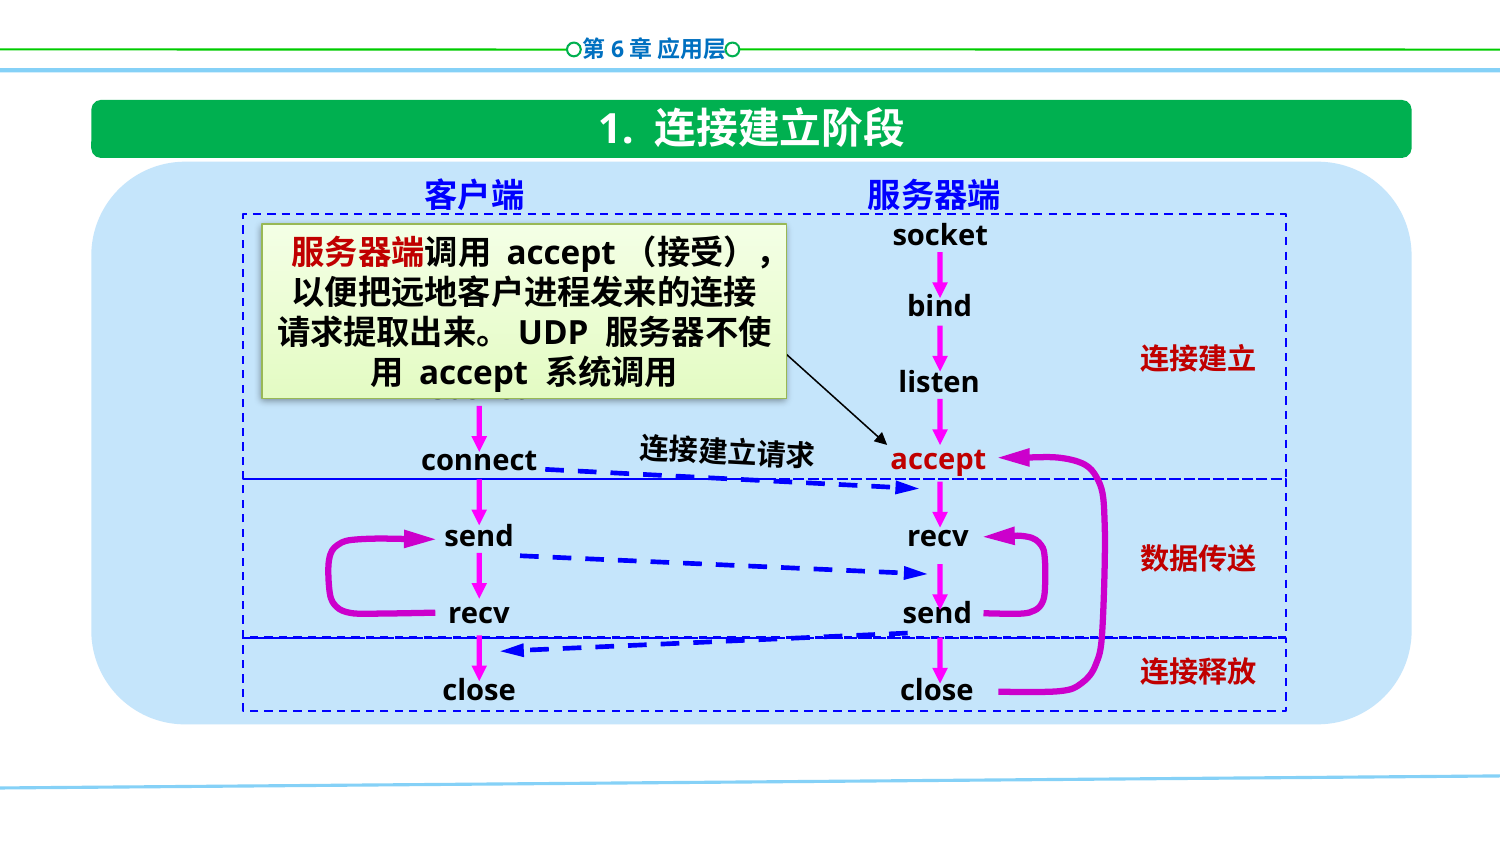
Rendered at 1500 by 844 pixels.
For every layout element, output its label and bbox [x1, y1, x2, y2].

text_box [89, 94, 1414, 727]
